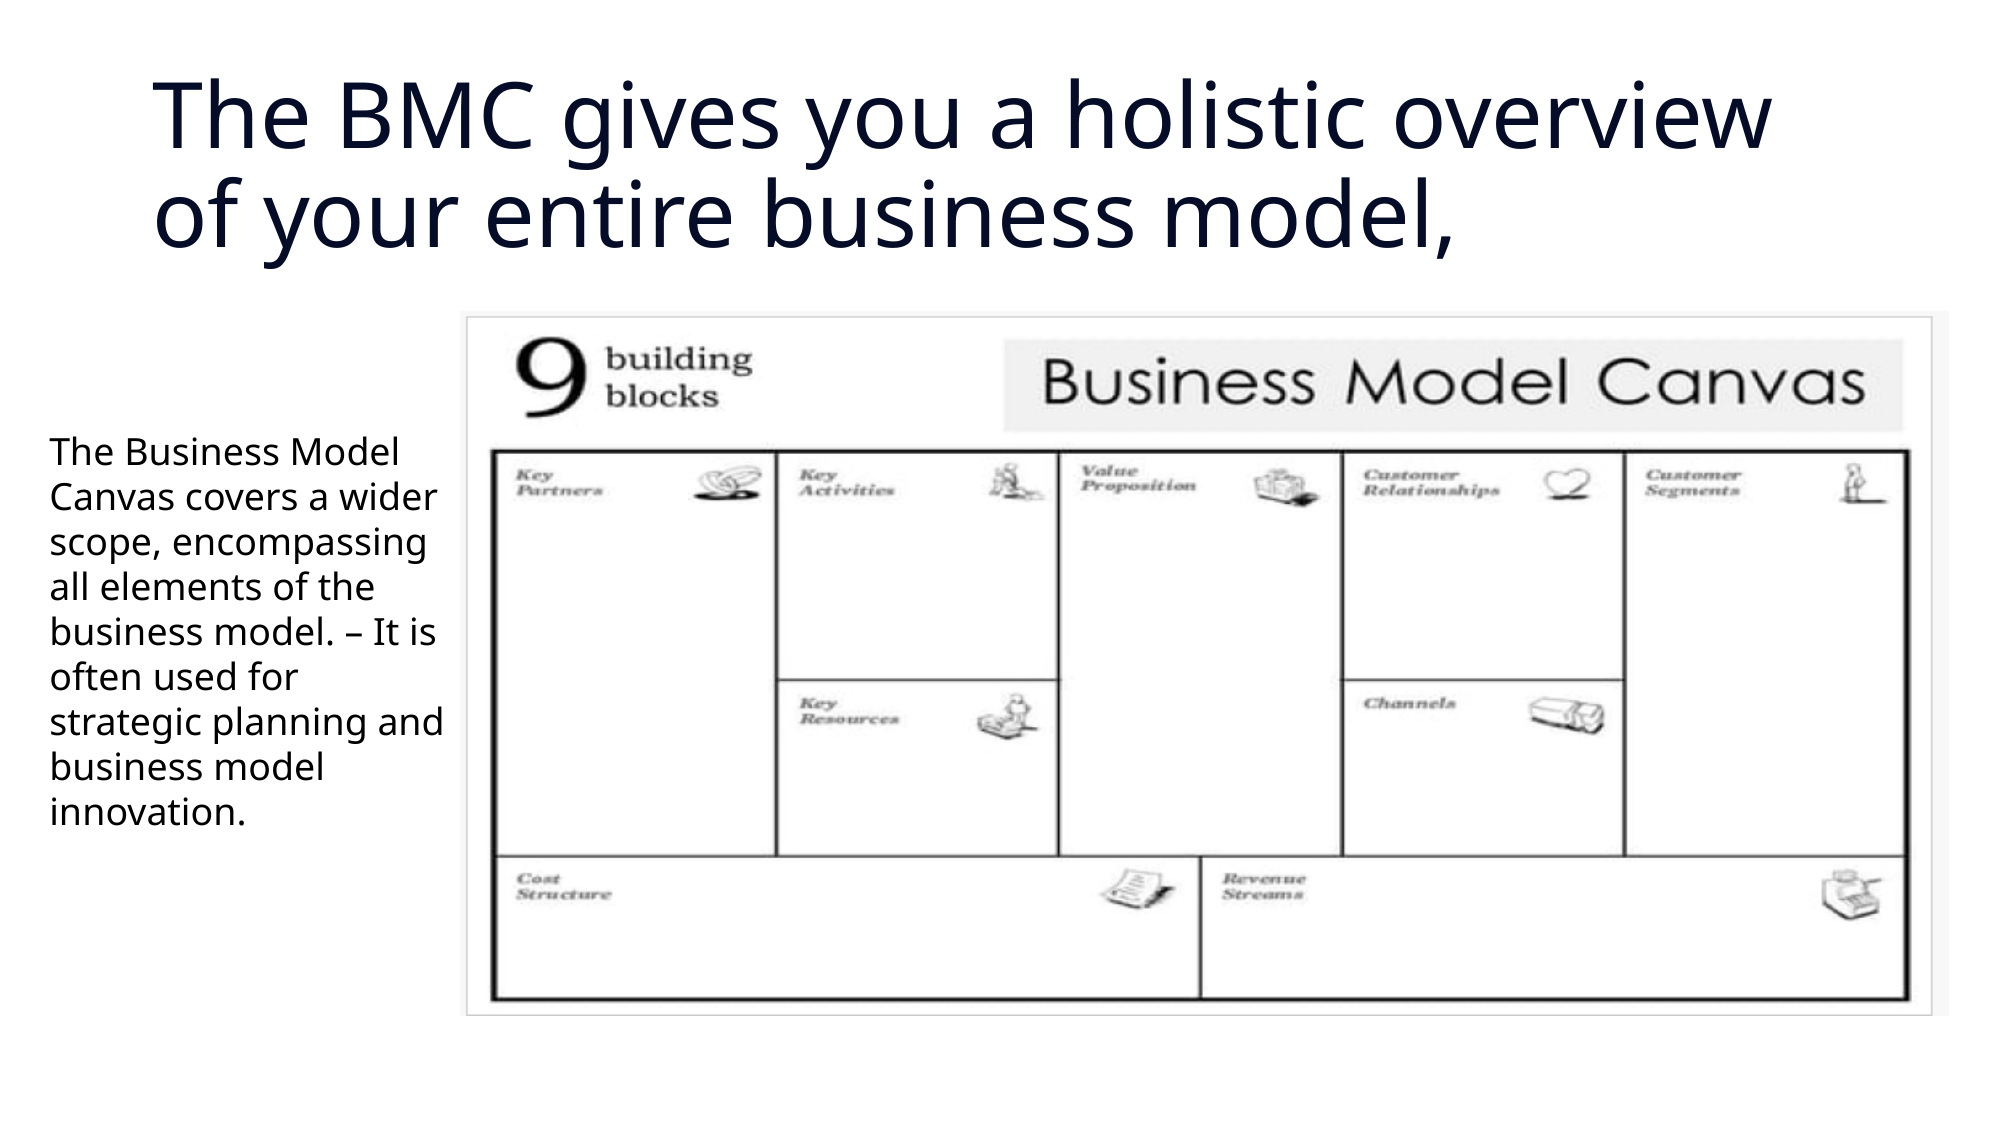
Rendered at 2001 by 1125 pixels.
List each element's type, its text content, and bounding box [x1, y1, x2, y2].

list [460, 311, 1949, 1016]
title The BMC gives you a holistic overview of your entire business model, [137, 59, 1863, 278]
text_box The Business Model Canvas covers a wider scope, encompassing all elements of the business model. – It is often used for strategic planning and business model innovation. [34, 420, 460, 841]
